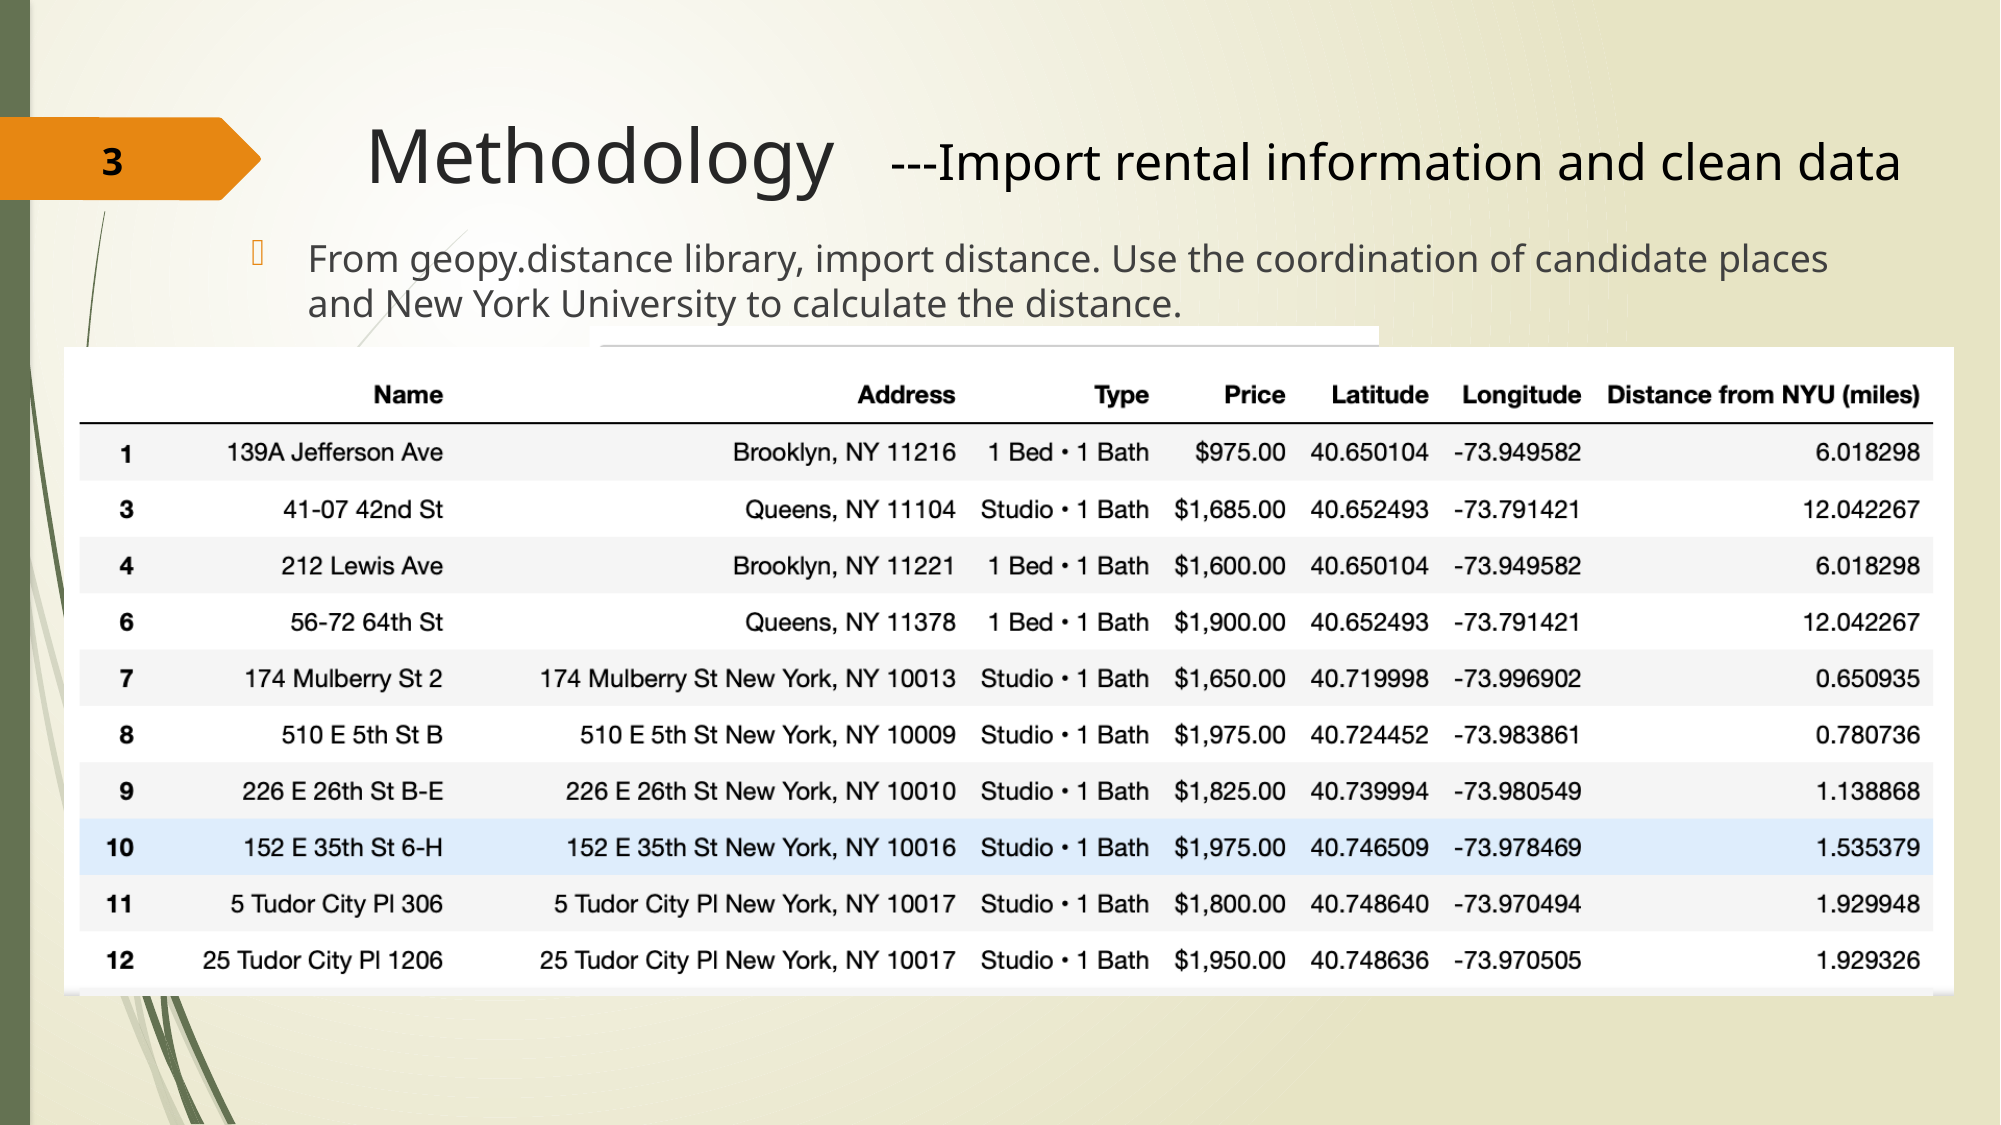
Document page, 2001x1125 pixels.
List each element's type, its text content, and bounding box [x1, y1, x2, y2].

picture [64, 325, 1955, 996]
text_box 3 [87, 130, 139, 191]
text_box Methodology [350, 100, 923, 207]
text_box ---Import rental information and clean data [875, 122, 1931, 198]
text_box From geopy.distance library, import distance. Use the coordination of candidate places and New York University to calculate the distance. [236, 227, 1848, 345]
